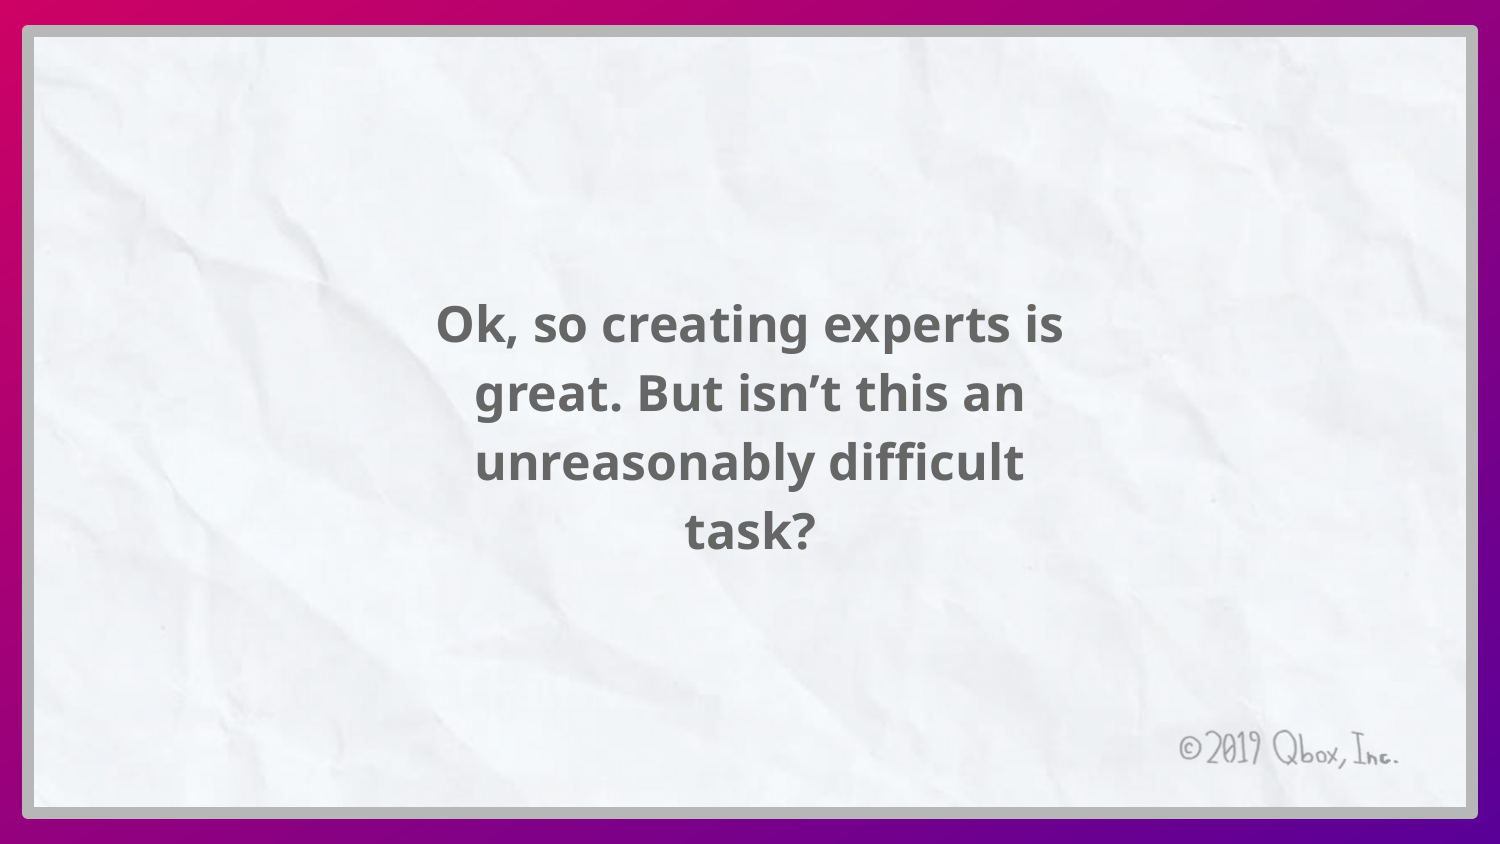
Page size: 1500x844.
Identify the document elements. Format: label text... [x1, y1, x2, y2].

picture [34, 37, 1466, 807]
list Ok, so creating experts is great. But isn’t this an unreasonably difficult task? [398, 85, 1102, 759]
